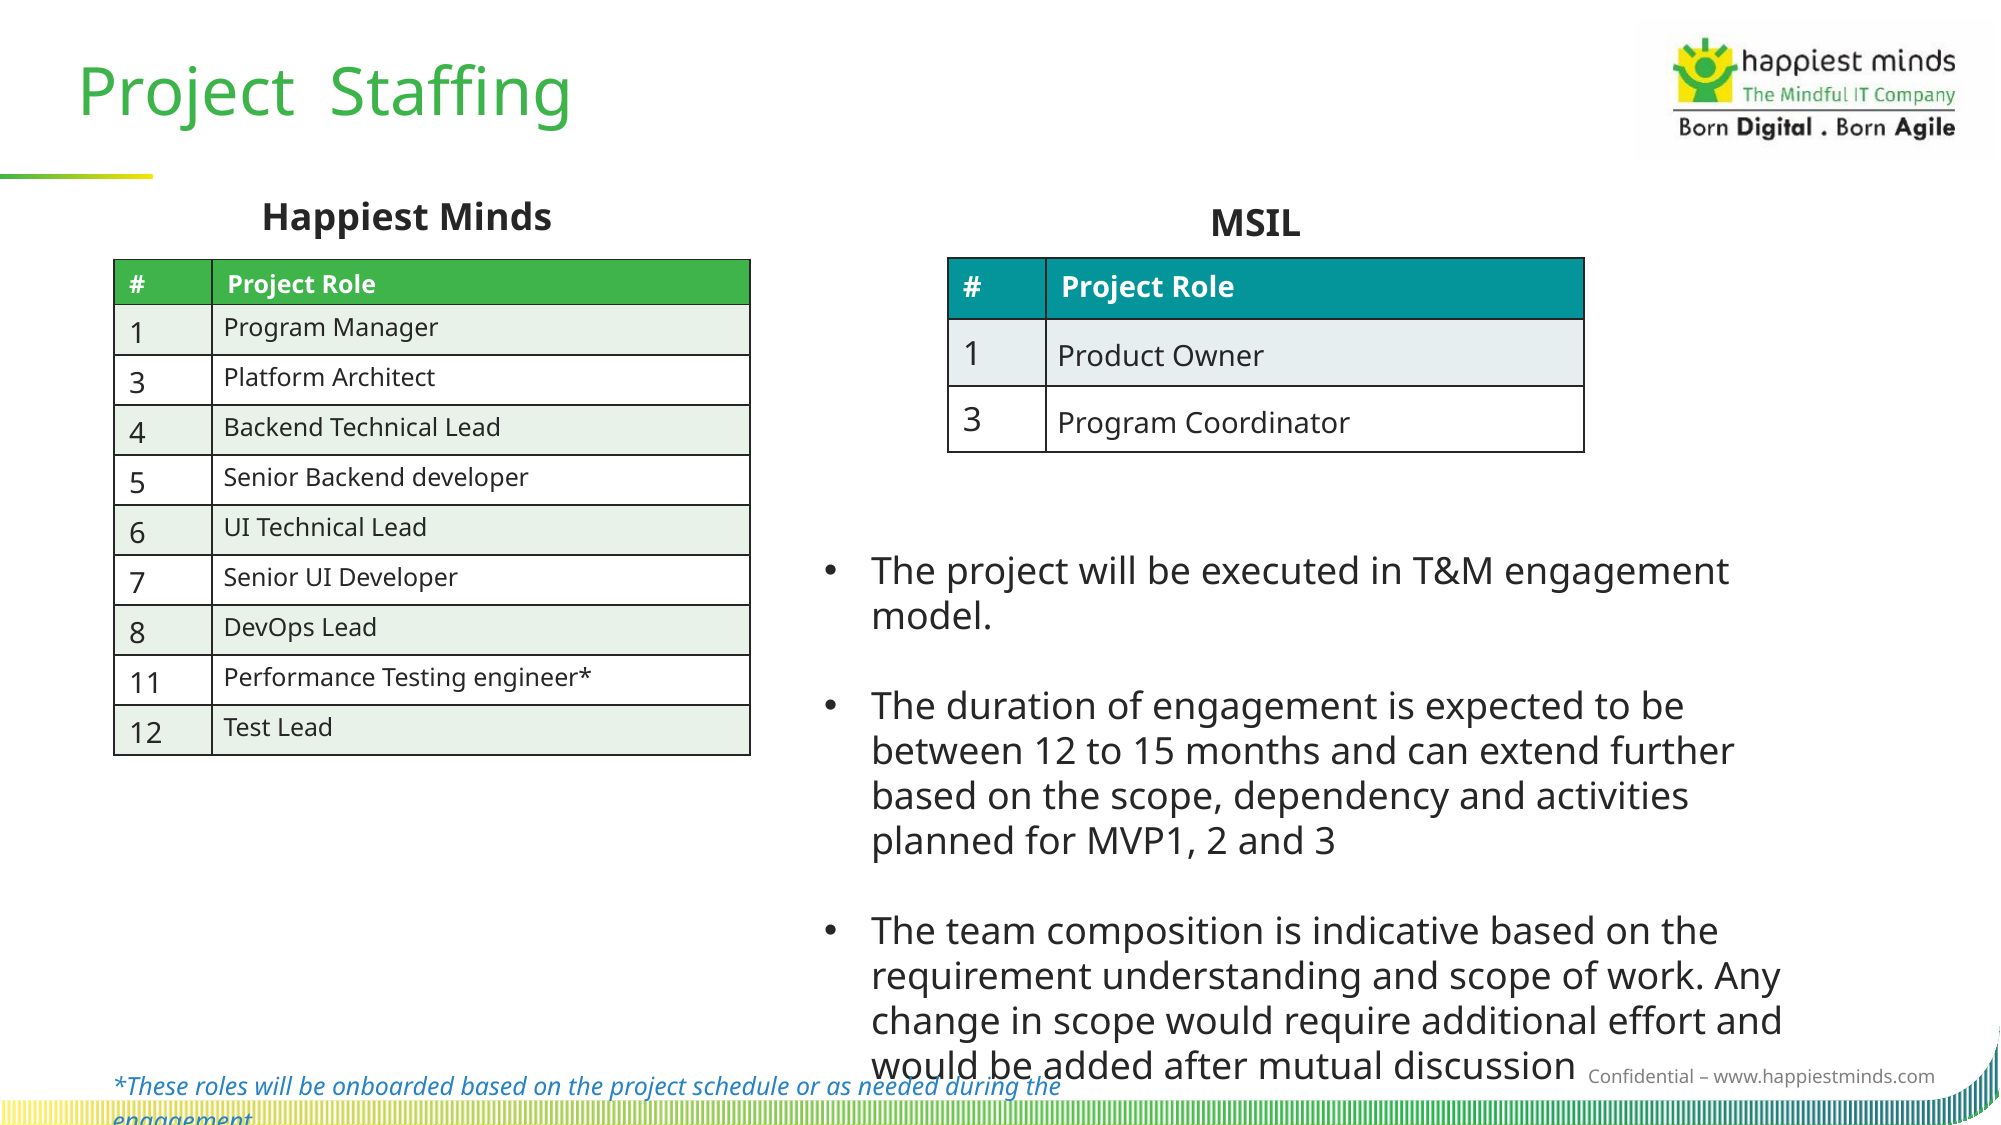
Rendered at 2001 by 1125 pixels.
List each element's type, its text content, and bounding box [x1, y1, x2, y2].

table_cell Test Lead [213, 706, 749, 754]
table_header Project Role [1047, 259, 1583, 318]
text_box Happiest Minds [246, 185, 609, 245]
table_cell 8 [115, 606, 211, 654]
table_cell 1 [115, 305, 211, 354]
table_cell 6 [115, 506, 211, 554]
table_cell Senior UI Developer [213, 556, 749, 604]
table_cell Product Owner [1047, 320, 1583, 385]
table_cell 3 [949, 387, 1045, 451]
table_cell 1 [949, 320, 1045, 385]
table_cell Backend Technical Lead [213, 406, 749, 454]
table_header # [949, 259, 1045, 318]
text_box *These roles will be onboarded based on the project schedule or as needed during the engagement [22, 1058, 1191, 1125]
table_cell 5 [115, 456, 211, 504]
table_cell 4 [115, 406, 211, 454]
table_cell Senior Backend developer [213, 456, 749, 504]
table_cell Platform Architect [213, 356, 749, 404]
picture [1663, 18, 1994, 160]
table_header Project Role [213, 260, 749, 304]
table_cell Performance Testing engineer* [213, 656, 749, 704]
table_header # [115, 260, 211, 304]
table_cell 11 [115, 656, 211, 704]
picture [1191, 985, 2000, 1125]
table_cell Program Coordinator [1047, 387, 1583, 451]
picture [0, 985, 809, 1125]
table_cell 7 [115, 556, 211, 604]
list Project Staffing [62, 12, 1663, 166]
table_cell Program Manager [213, 305, 749, 354]
text_box MSIL [1195, 191, 1557, 252]
table_cell UI Technical Lead [213, 506, 749, 554]
table_cell 12 [115, 706, 211, 754]
text_box The project will be executed in T&M engagement model. The duration of engagement is expected to be between 12 to 15 months and can extend further based on the scope, dependency and activities planned for MVP1, 2 and 3 The team composition is indicative based on the requirement understanding and scope of work. Any change in scope would require additional effort and would be added after mutual discussion [809, 539, 1858, 1095]
table_cell DevOps Lead [213, 606, 749, 654]
table_cell 3 [115, 356, 211, 404]
